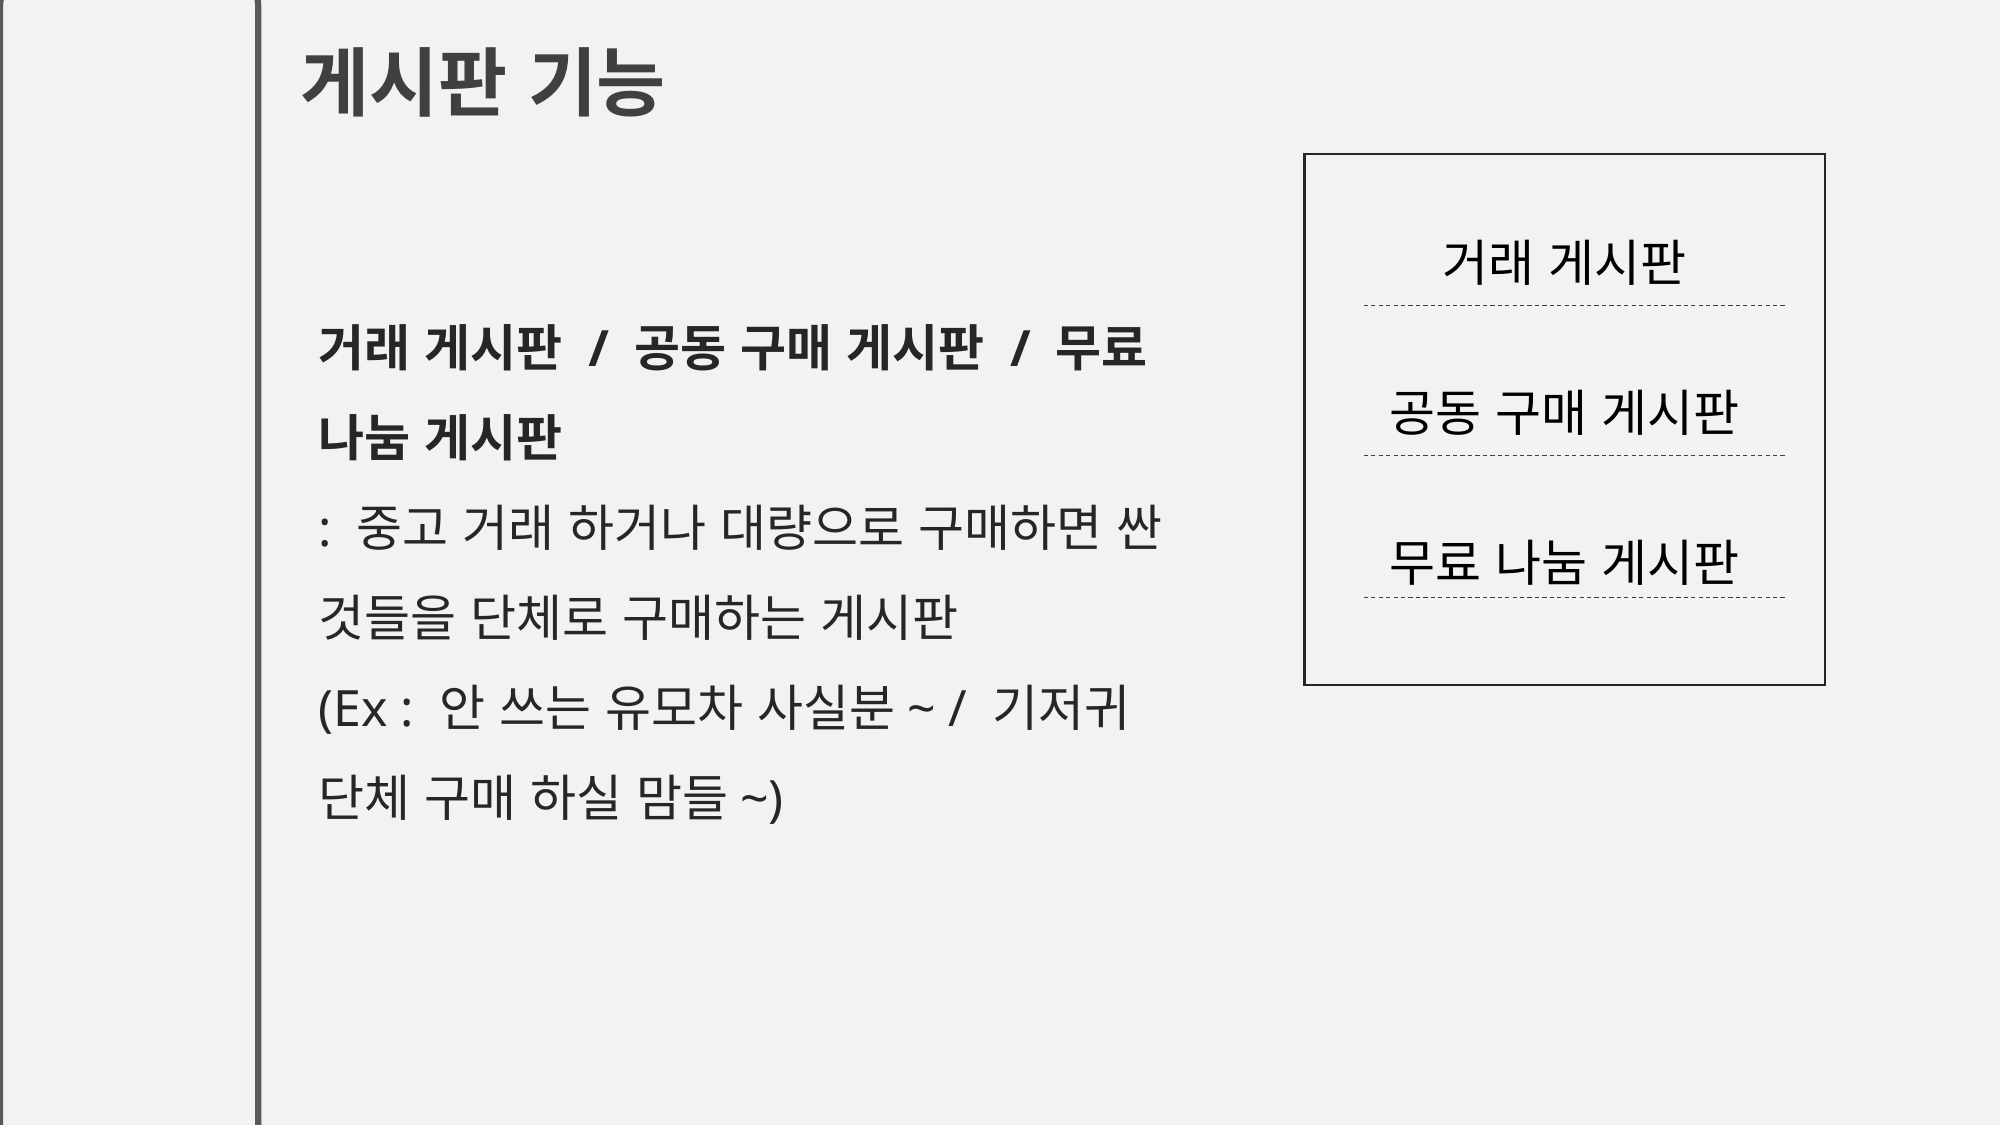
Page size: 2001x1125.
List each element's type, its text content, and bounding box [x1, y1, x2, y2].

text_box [1304, 134, 1825, 685]
text_box 거래 게시판 / 공동 구매 게시판 / 무료 나눔 게시판 : 중고 거래 하거나 대량으로 구매하면 싼 것들을 단체로 구매하는 게시판 (Ex : 안 쓰는 유모차 사실분~ / 기저귀 단체 구매 하실 맘들~) [303, 279, 1183, 834]
text_box 게시판 기능 [285, 28, 682, 133]
text_box [0, 0, 260, 1125]
